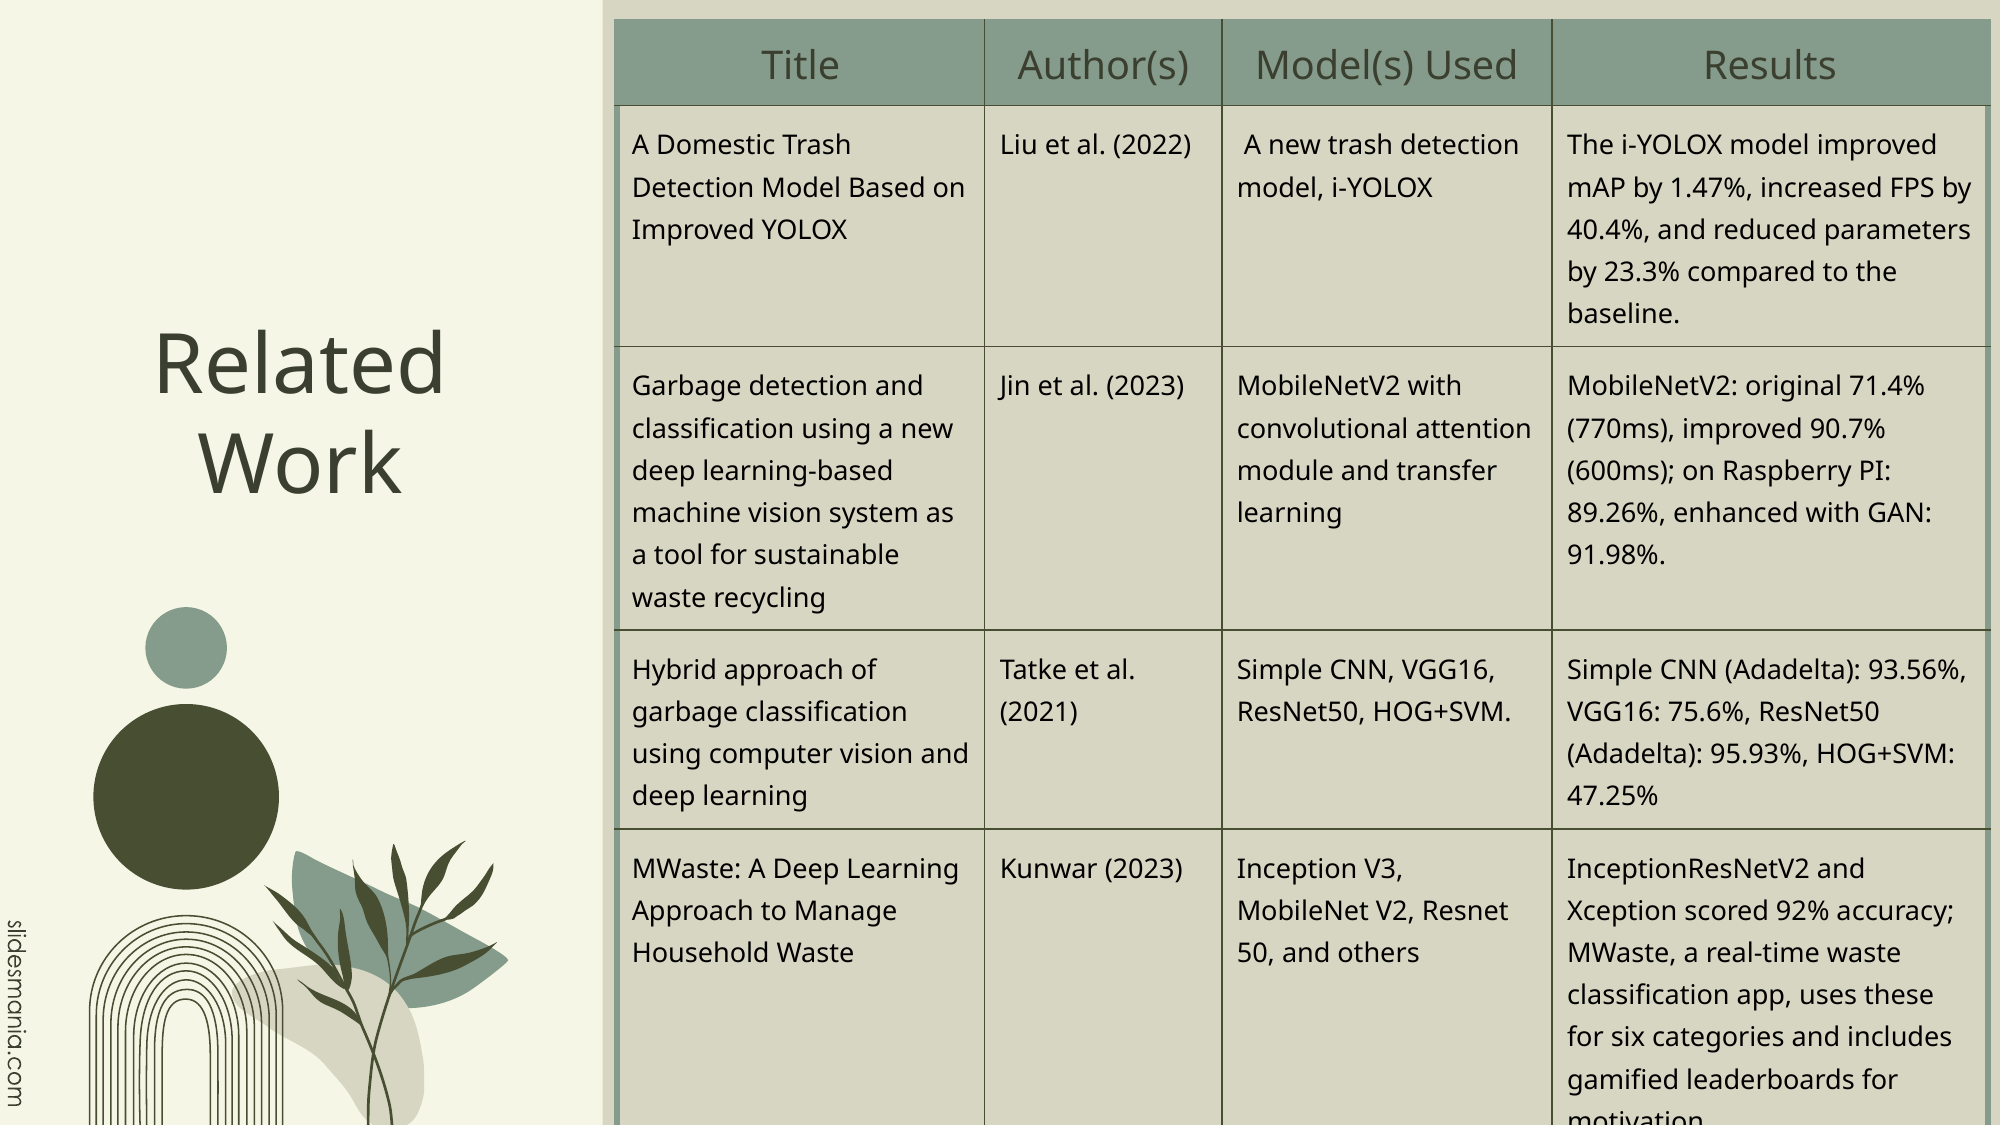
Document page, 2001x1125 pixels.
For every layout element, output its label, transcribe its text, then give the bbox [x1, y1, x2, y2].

table_header Title [620, 25, 984, 105]
table_cell Inception V3, MobileNet V2, Resnet 50, and others [1223, 830, 1551, 1125]
table_cell MWaste: A Deep Learning Approach to Manage Household Waste [620, 830, 984, 1125]
table_header Author(s) [985, 25, 1221, 105]
table_cell Garbage detection and classification using a new deep learning-based machine vision system as a tool for sustainable waste recycling [620, 347, 984, 629]
table_cell The i-YOLOX model improved mAP by 1.47%, increased FPS by 40.4%, and reduced parameters by 23.3% compared to the baseline. [1553, 106, 1985, 346]
table_cell InceptionResNetV2 and Xception scored 92% accuracy; MWaste, a real-time waste classification app, uses these for six categories and includes gamified leaderboards for motivation. [1553, 830, 1985, 1125]
table_cell Kunwar (2023) [985, 830, 1221, 1125]
table_cell Simple CNN, VGG16, ResNet50, HOG+SVM. [1223, 631, 1551, 828]
table_cell A Domestic Trash Detection Model Based on Improved YOLOX [620, 106, 984, 346]
table_cell Simple CNN (Adadelta): 93.56%, VGG16: 75.6%, ResNet50 (Adadelta): 95.93%, HOG+SVM: 47.25% [1553, 631, 1985, 828]
table_cell Liu et al. (2022) [985, 106, 1221, 346]
table_cell Hybrid approach of garbage classification using computer vision and deep learning [620, 631, 984, 828]
table_cell Tatke et al. (2021) [985, 631, 1221, 828]
table_cell MobileNetV2 with convolutional attention module and transfer learning [1223, 347, 1551, 629]
table_header Model(s) Used [1223, 25, 1551, 105]
title Related Work [41, 110, 560, 711]
table_cell A new trash detection model, i-YOLOX [1223, 106, 1551, 346]
table_cell Jin et al. (2023) [985, 347, 1221, 629]
table_cell MobileNetV2: original 71.4% (770ms), improved 90.7% (600ms); on Raspberry PI: 89.26%, enhanced with GAN: 91.98%. [1553, 347, 1985, 629]
table_header Results [1553, 25, 1985, 105]
